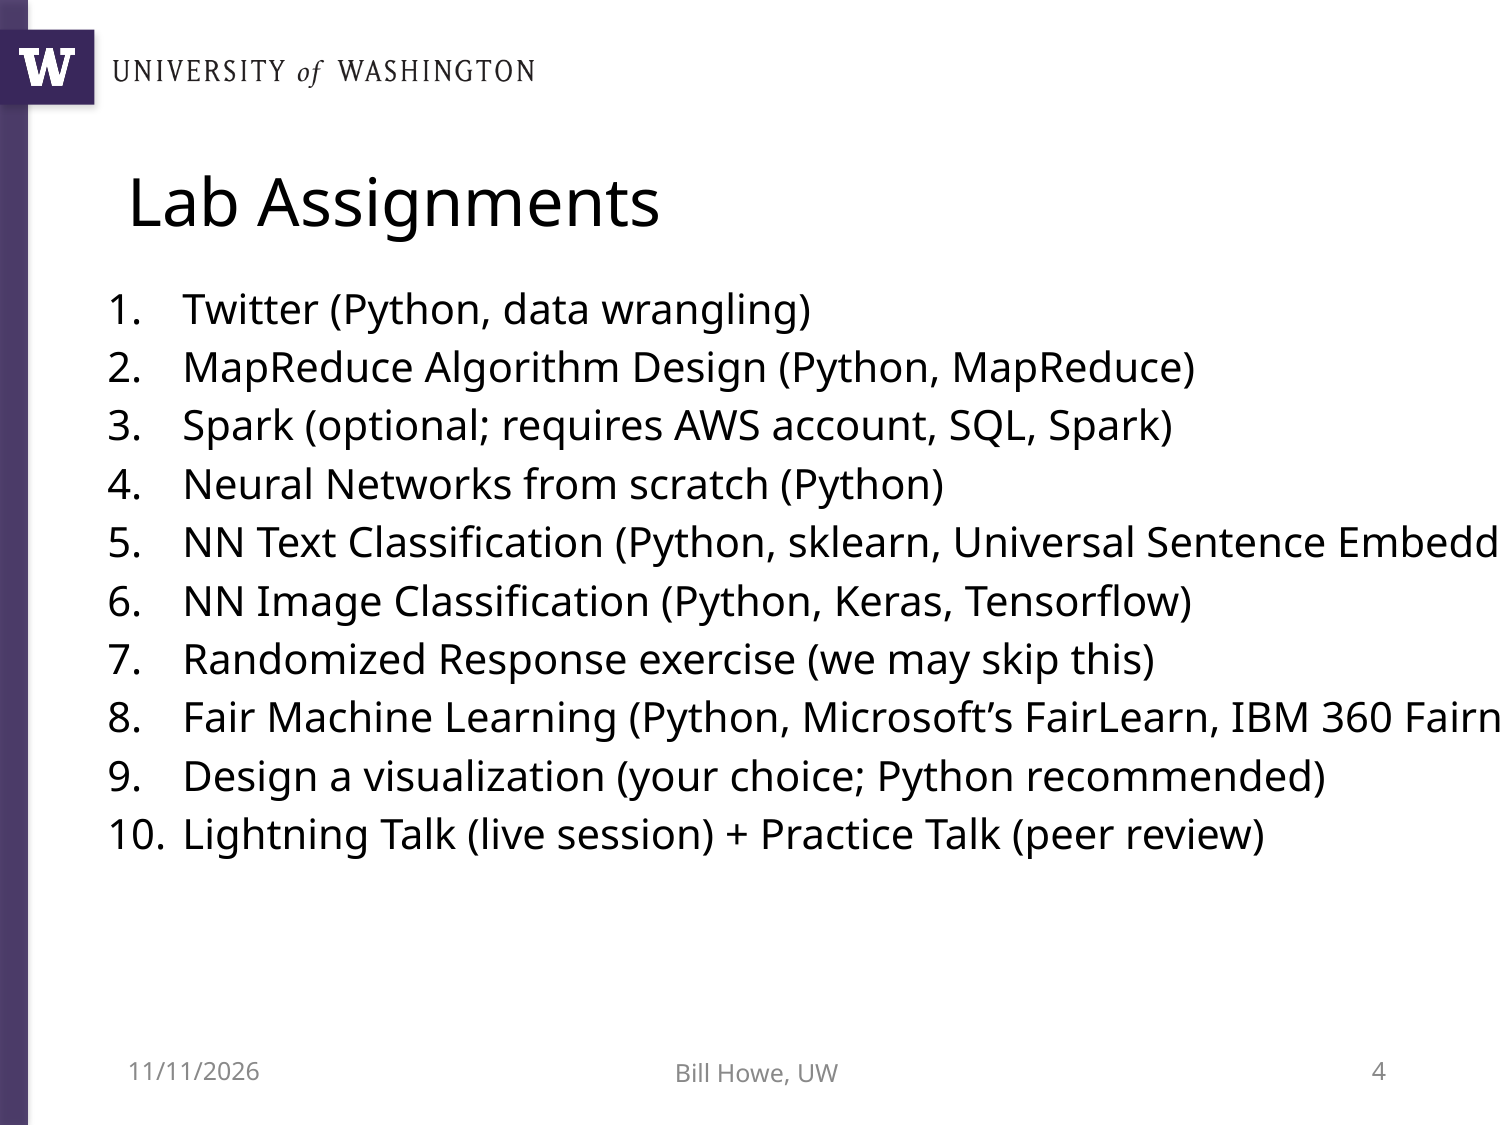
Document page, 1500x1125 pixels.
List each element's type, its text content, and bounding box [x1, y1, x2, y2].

picture [19, 48, 75, 86]
slide_number 4 [1051, 1042, 1402, 1103]
list Twitter (Python, data wrangling) MapReduce Algorithm Design (Python, MapReduce) Spark (optional; requires AWS account, SQL, Spark) Neural Networks from scratch (Python) NN Text Classification (Python, sklearn, Universal Sentence Embedder) NN Image Classification (Python, Keras, Tensorflow) Randomized Response exercise (we may skip this) Fair Machine Learning (Python, Microsoft’s FairLearn, IBM 360 Fairness) Design a visualization (your choice; Python recommended) Lightning Talk (live session) + Practice Talk (peer review) [92, 275, 1500, 980]
footer Bill Howe, UW [519, 1042, 995, 1103]
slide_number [112, 1042, 463, 1103]
title Lab Assignments [112, 125, 1401, 275]
picture [112, 59, 534, 88]
